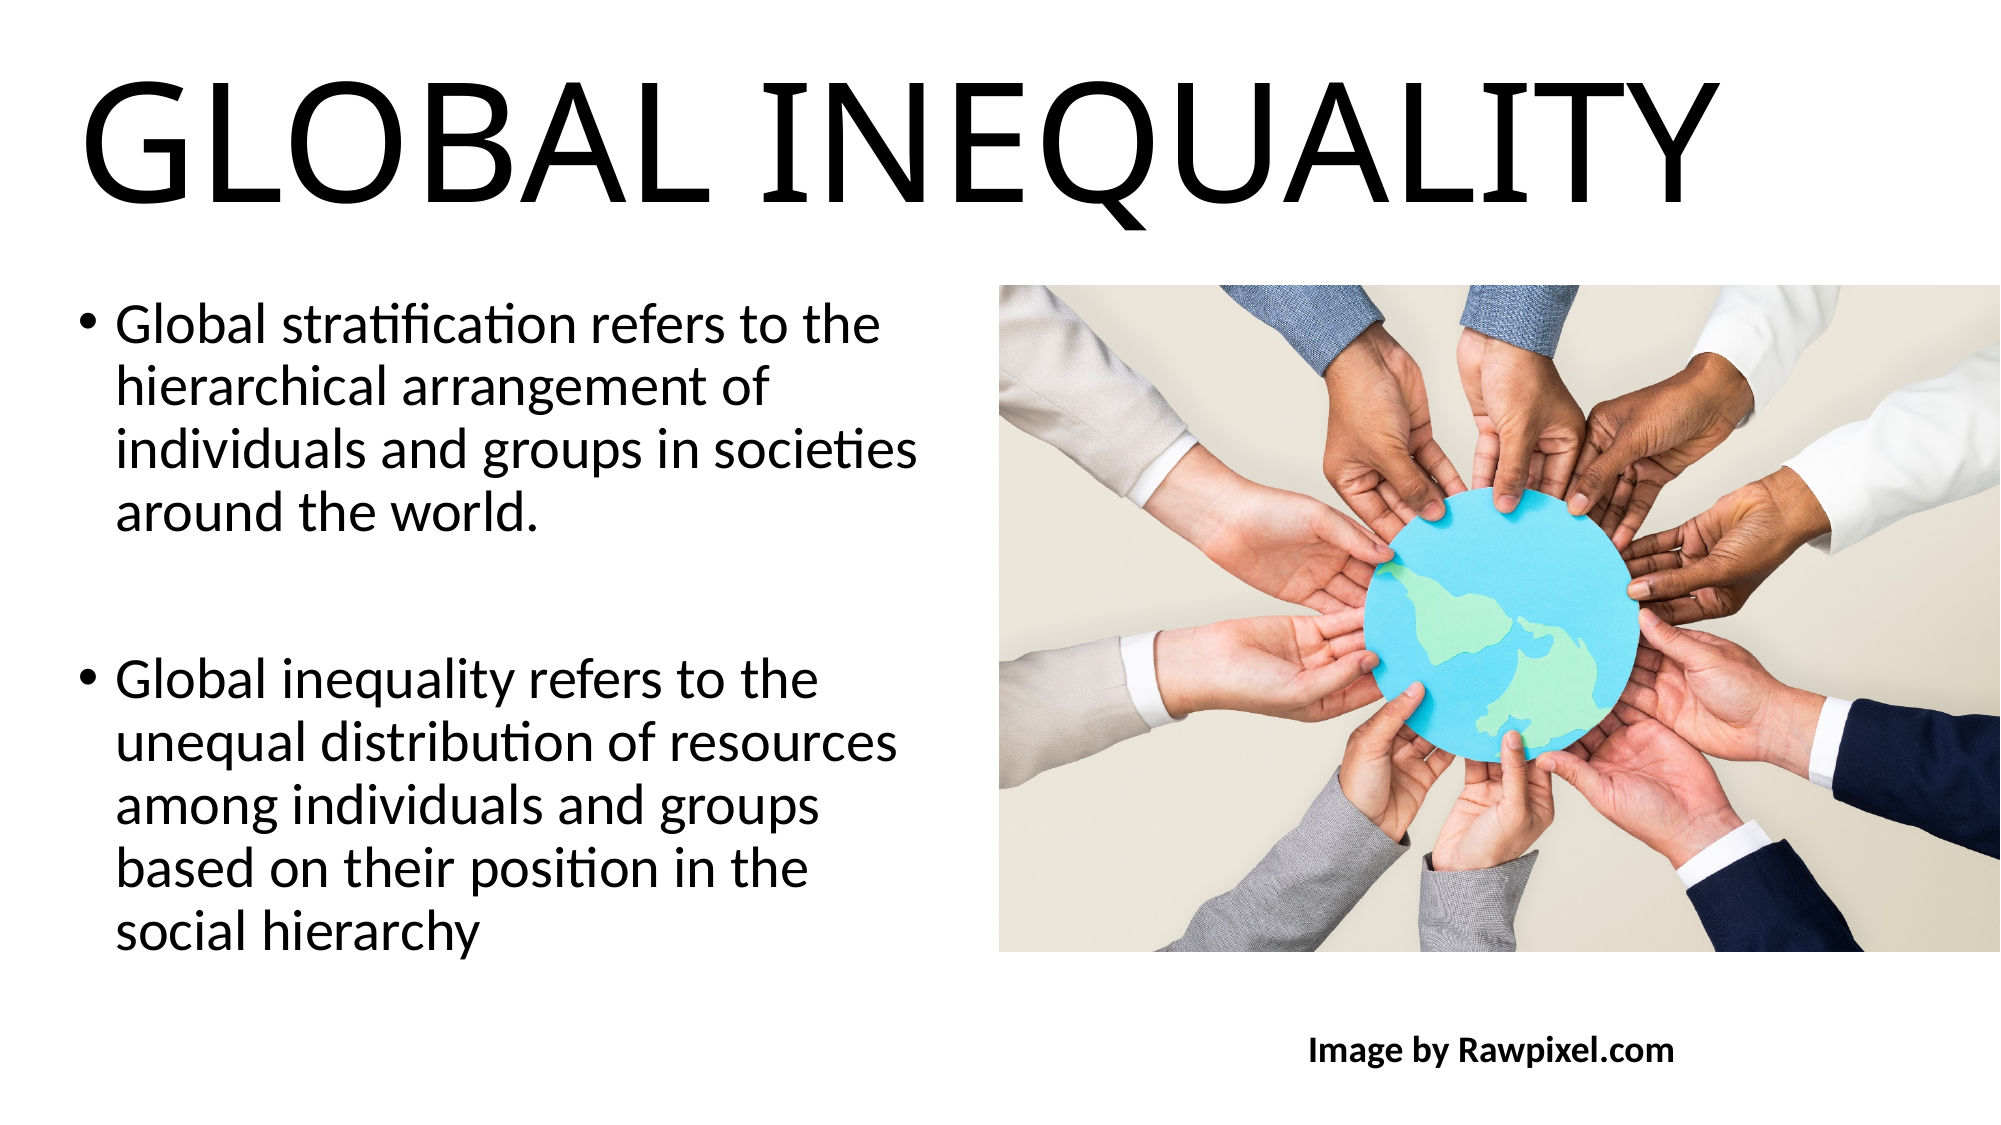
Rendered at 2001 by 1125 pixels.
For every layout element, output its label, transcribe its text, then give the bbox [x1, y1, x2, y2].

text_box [985, 285, 2000, 1079]
list Global stratification refers to the hierarchical arrangement of individuals and groups in societies around the world. Global inequality refers to the unequal distribution of resources among individuals and groups based on their position in the social hierarchy [62, 285, 985, 1072]
title GLOBAL INEQUALITY [61, 39, 1787, 257]
